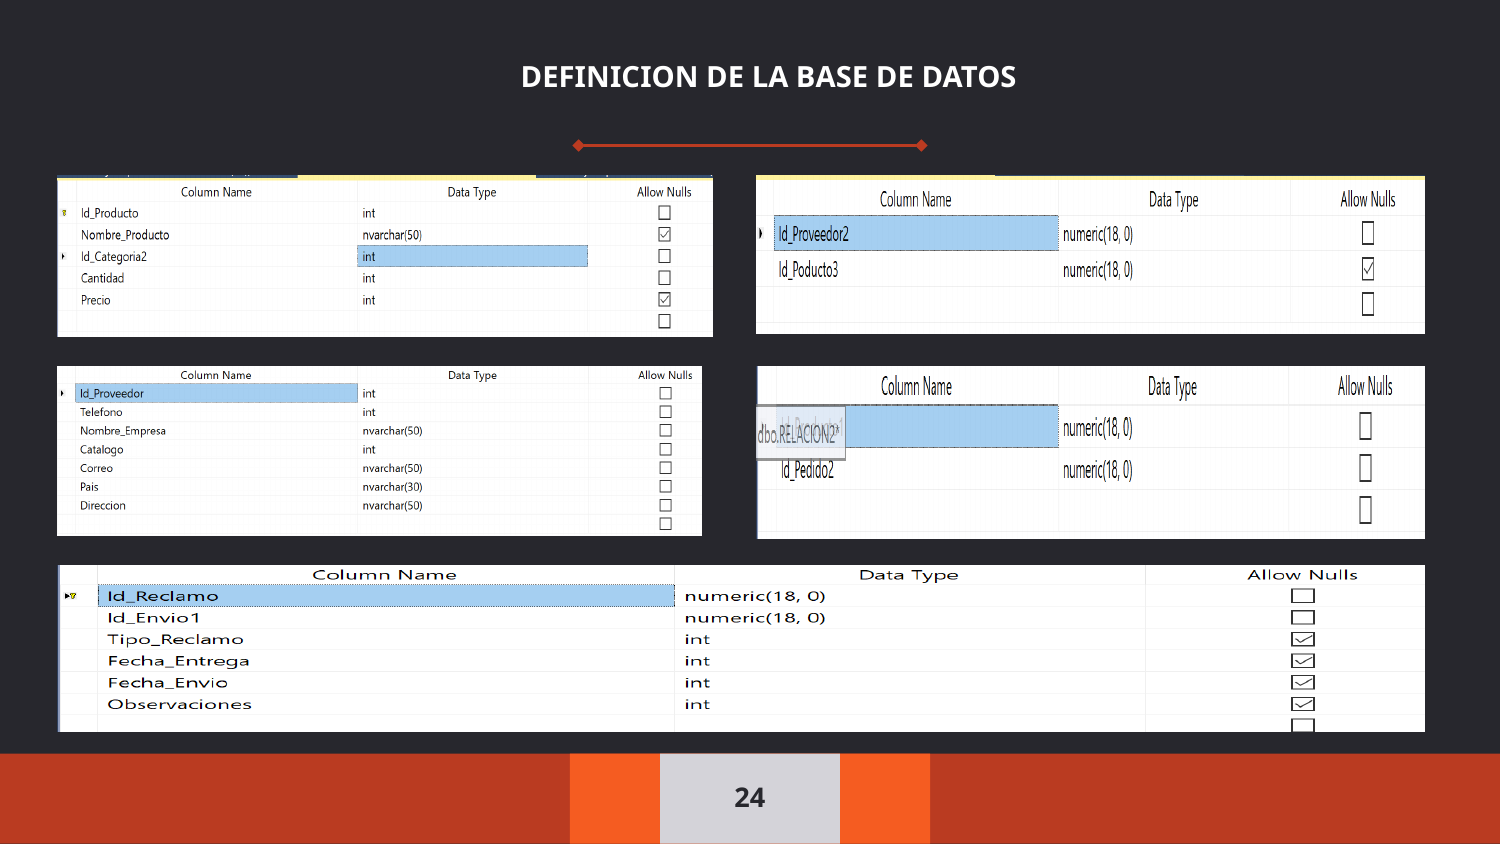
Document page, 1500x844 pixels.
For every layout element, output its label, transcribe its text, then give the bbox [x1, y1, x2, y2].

picture [756, 175, 1426, 334]
picture [756, 365, 1426, 539]
picture [57, 175, 713, 337]
picture [57, 565, 1426, 732]
list DEFINICION DE LA BASE DE DATOS [75, 0, 1425, 146]
picture [57, 365, 703, 537]
slide_number 24 [660, 753, 840, 844]
